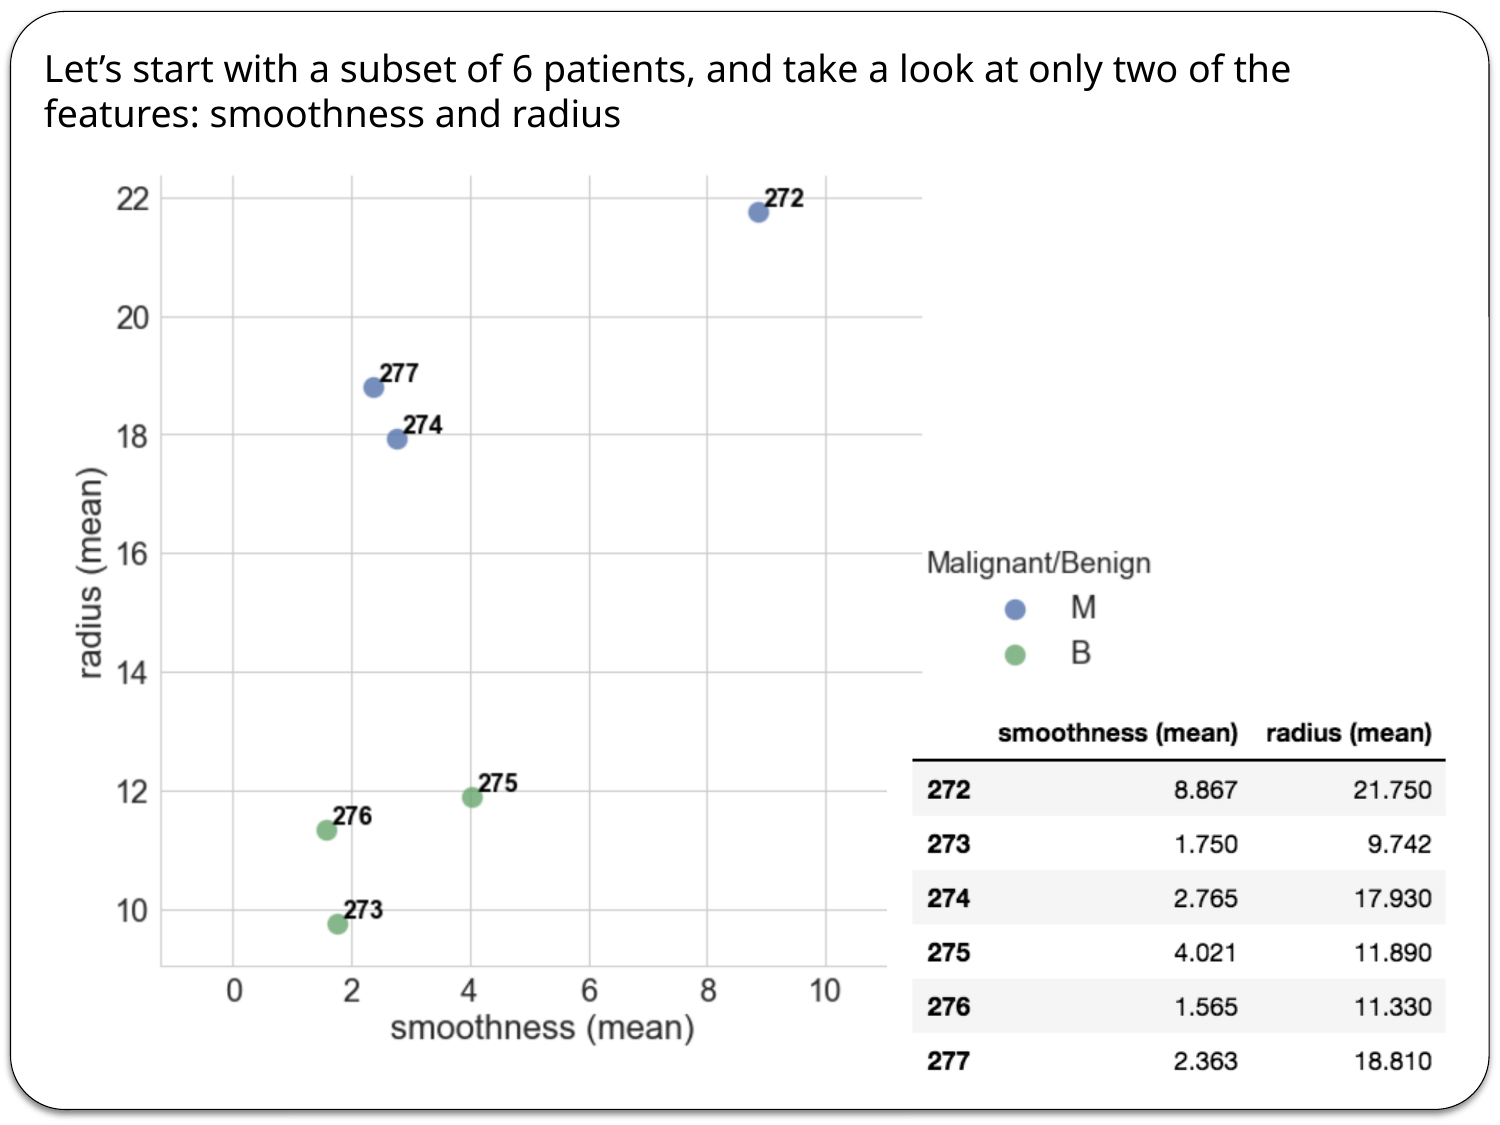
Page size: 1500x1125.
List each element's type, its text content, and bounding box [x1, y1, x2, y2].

picture [56, 162, 1463, 1094]
text_box Let’s start with a subset of 6 patients, and take a look at only two of the features: smoothness and radius [29, 37, 1463, 143]
